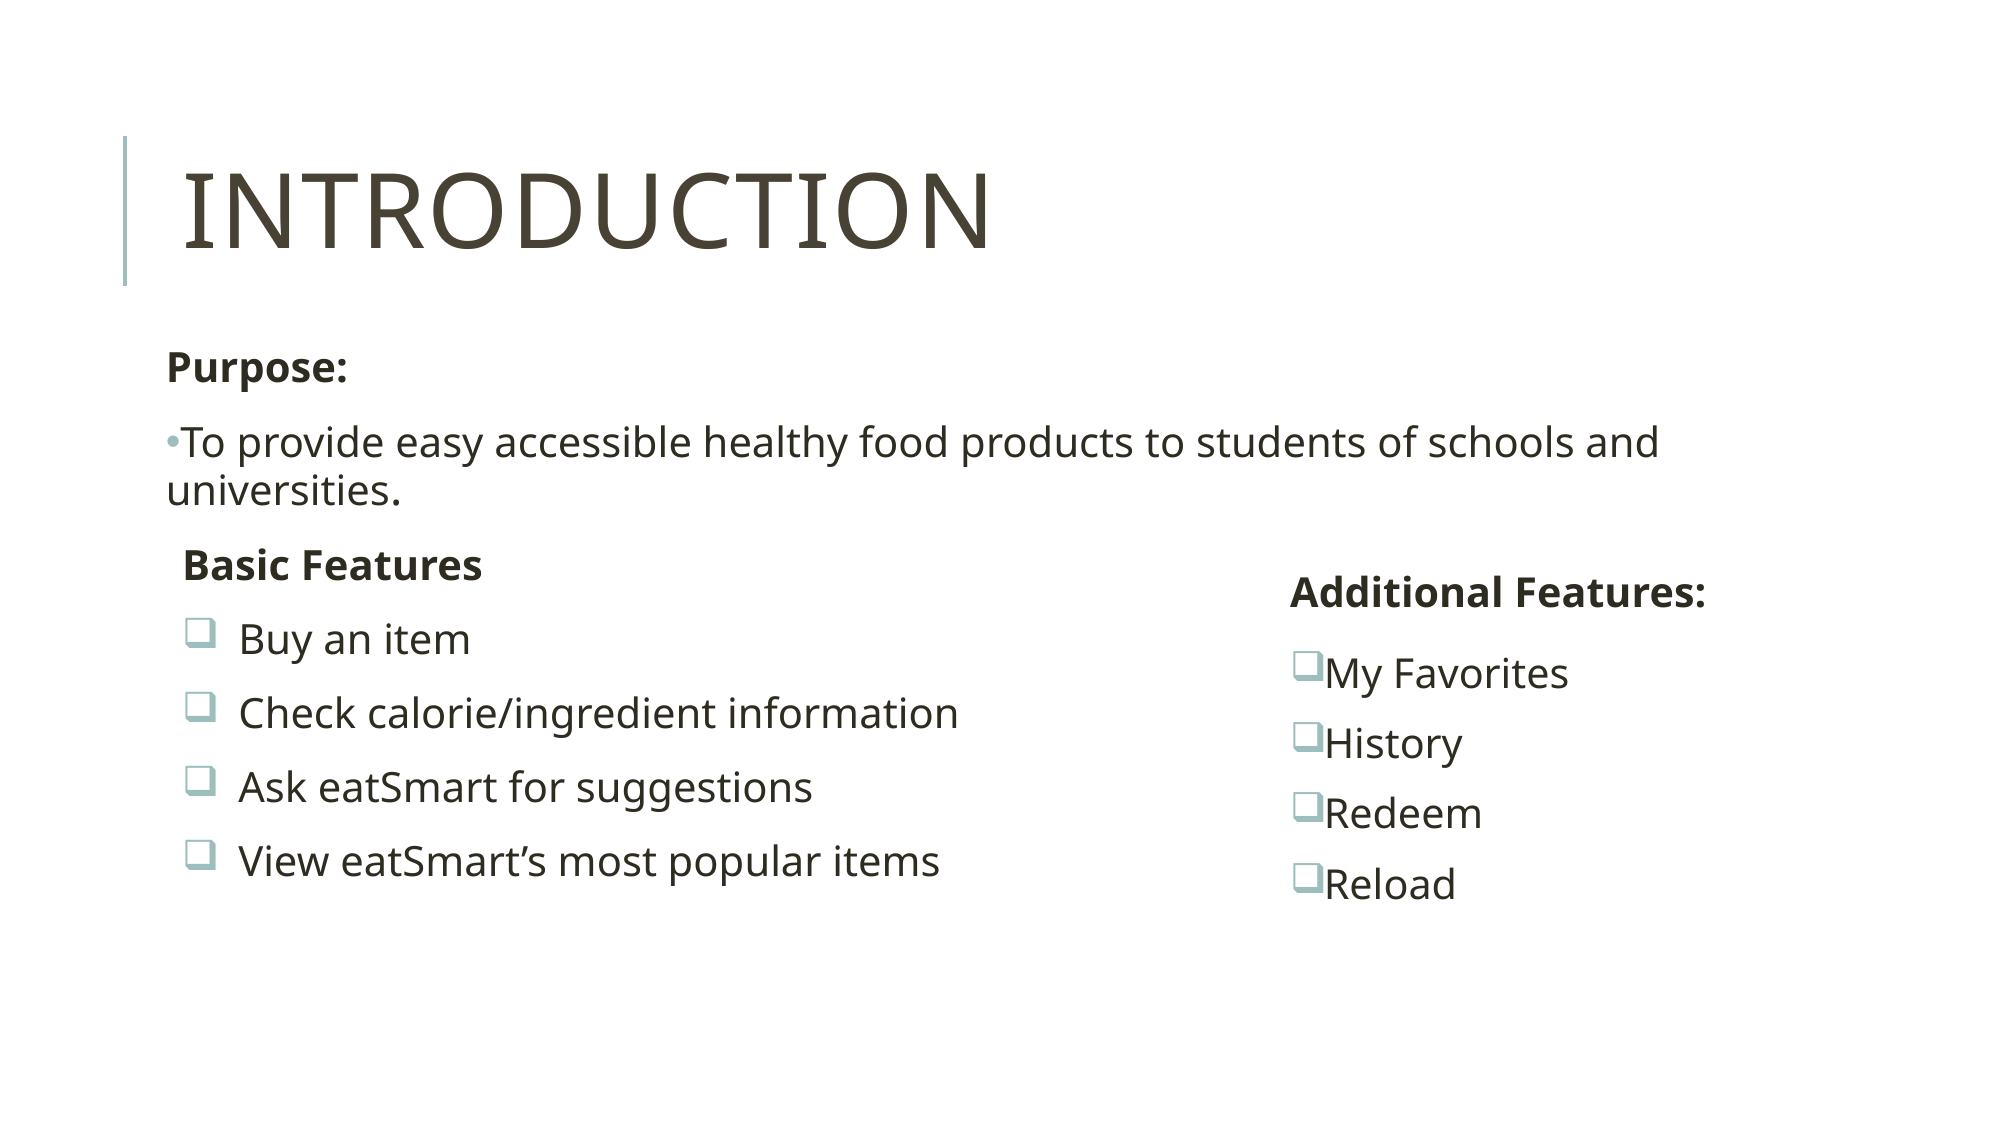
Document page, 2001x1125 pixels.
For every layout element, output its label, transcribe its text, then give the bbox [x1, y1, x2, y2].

title Introduction [168, 96, 1763, 339]
text_box Basic Features Buy an item Check calorie/ingredient information Ask eatSmart for suggestions View eatSmart’s most popular items [167, 536, 1283, 943]
text_box Purpose: To provide easy accessible healthy food products to students of schools and universities. [151, 339, 1893, 573]
list Additional Features: My Favorites History Redeem Reload [1283, 573, 1893, 920]
